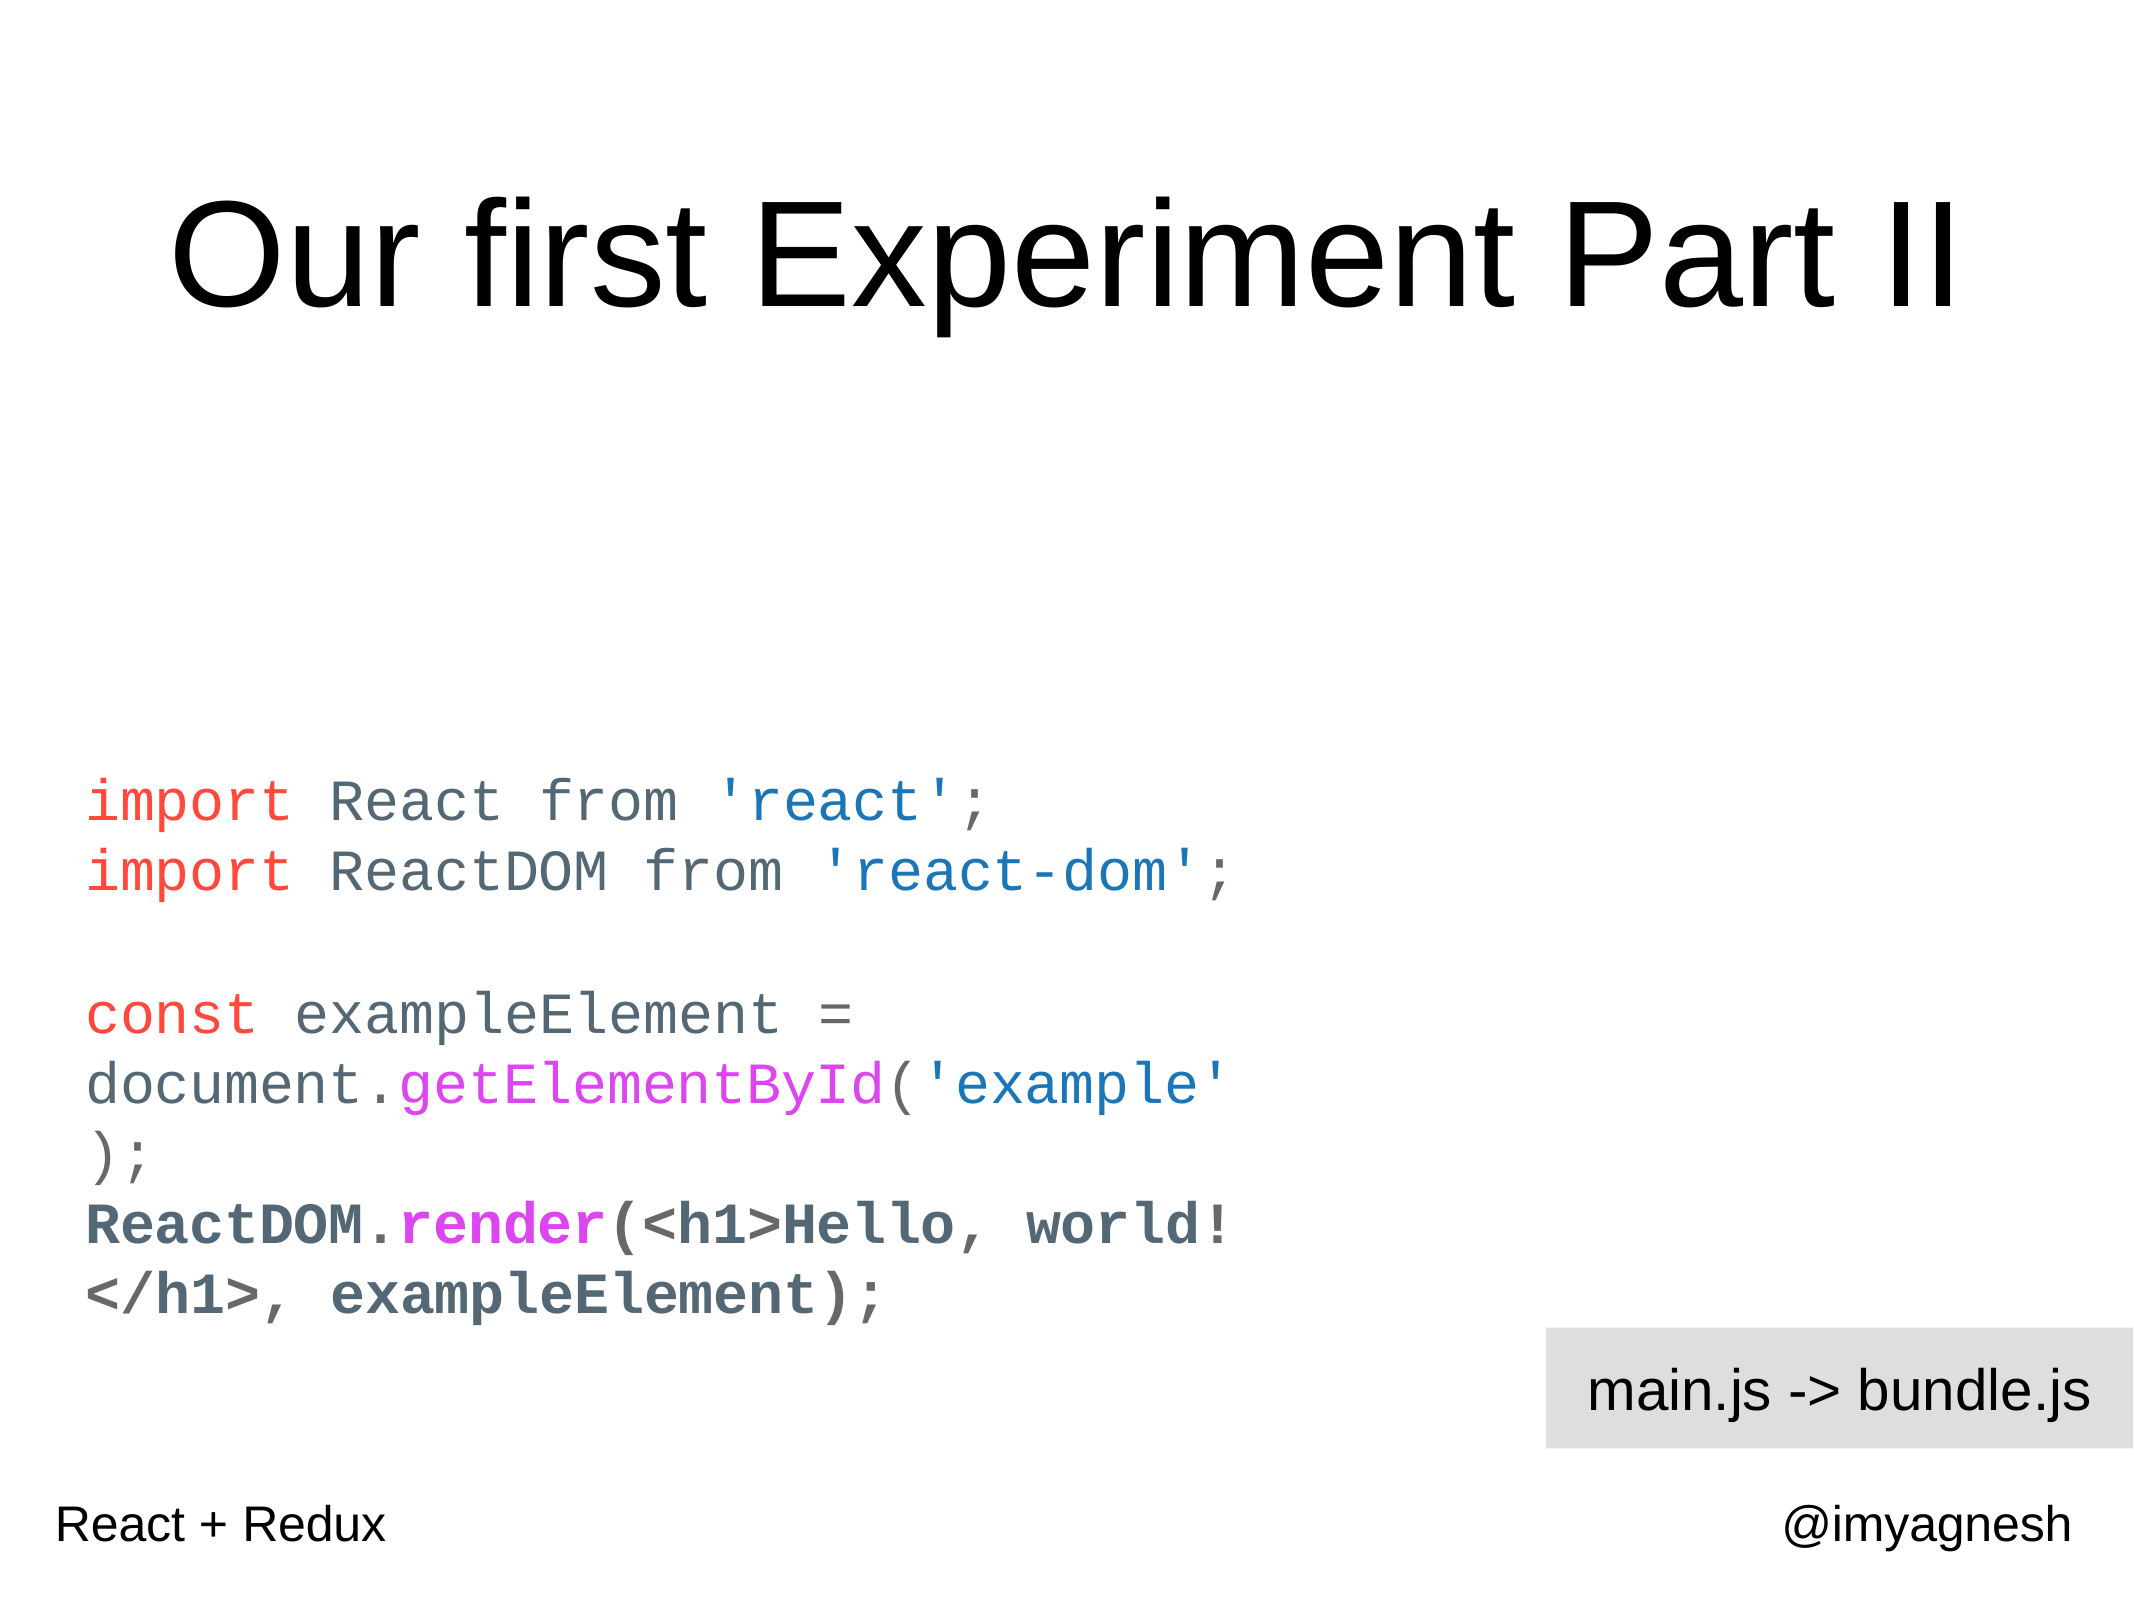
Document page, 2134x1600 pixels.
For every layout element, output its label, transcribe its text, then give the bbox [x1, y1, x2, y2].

title Our first Experiment Part II [166, 152, 1967, 423]
text_box import React from 'react'; import ReactDOM from 'react-dom'; const exampleElement = document.getElementById('example'); ReactDOM.render(<h1>Hello, world!</h1>, exampleElement); [83, 760, 2113, 1325]
text_box [1546, 1327, 2134, 1449]
footer React + Redux [53, 1493, 389, 1600]
slide_number @imyagnesh [1779, 1493, 2078, 1600]
text_box main.js -> bundle.js [1585, 1349, 2096, 1422]
